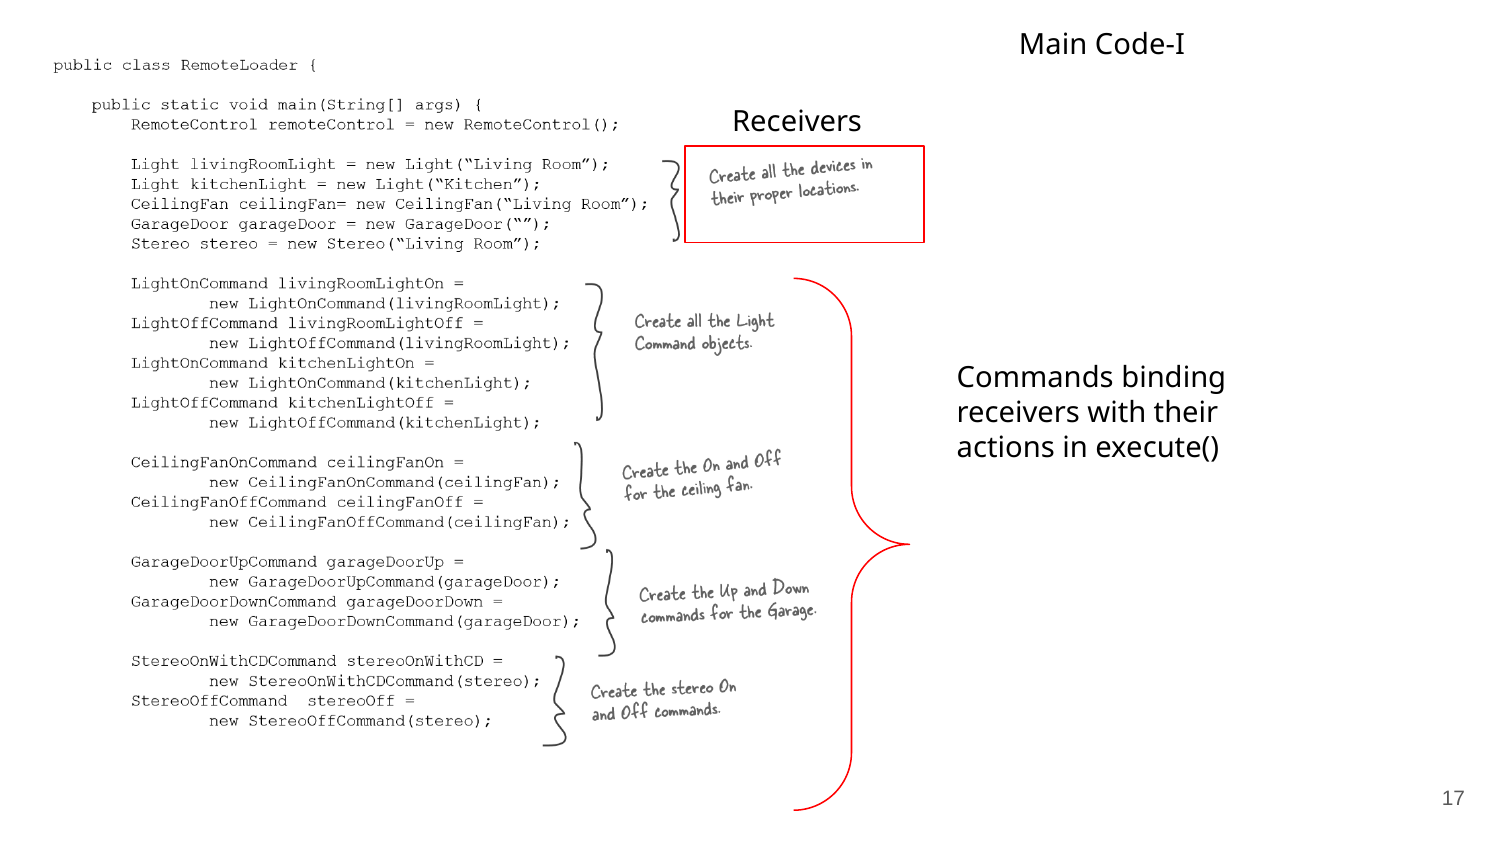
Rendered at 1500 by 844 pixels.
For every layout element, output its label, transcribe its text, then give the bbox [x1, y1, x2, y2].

text_box Commands binding receivers with their actions in execute() [963, 342, 1306, 495]
text_box Main Code-I [1003, 10, 1439, 139]
slide_number ‹#› [1389, 764, 1480, 830]
picture [24, 24, 960, 819]
